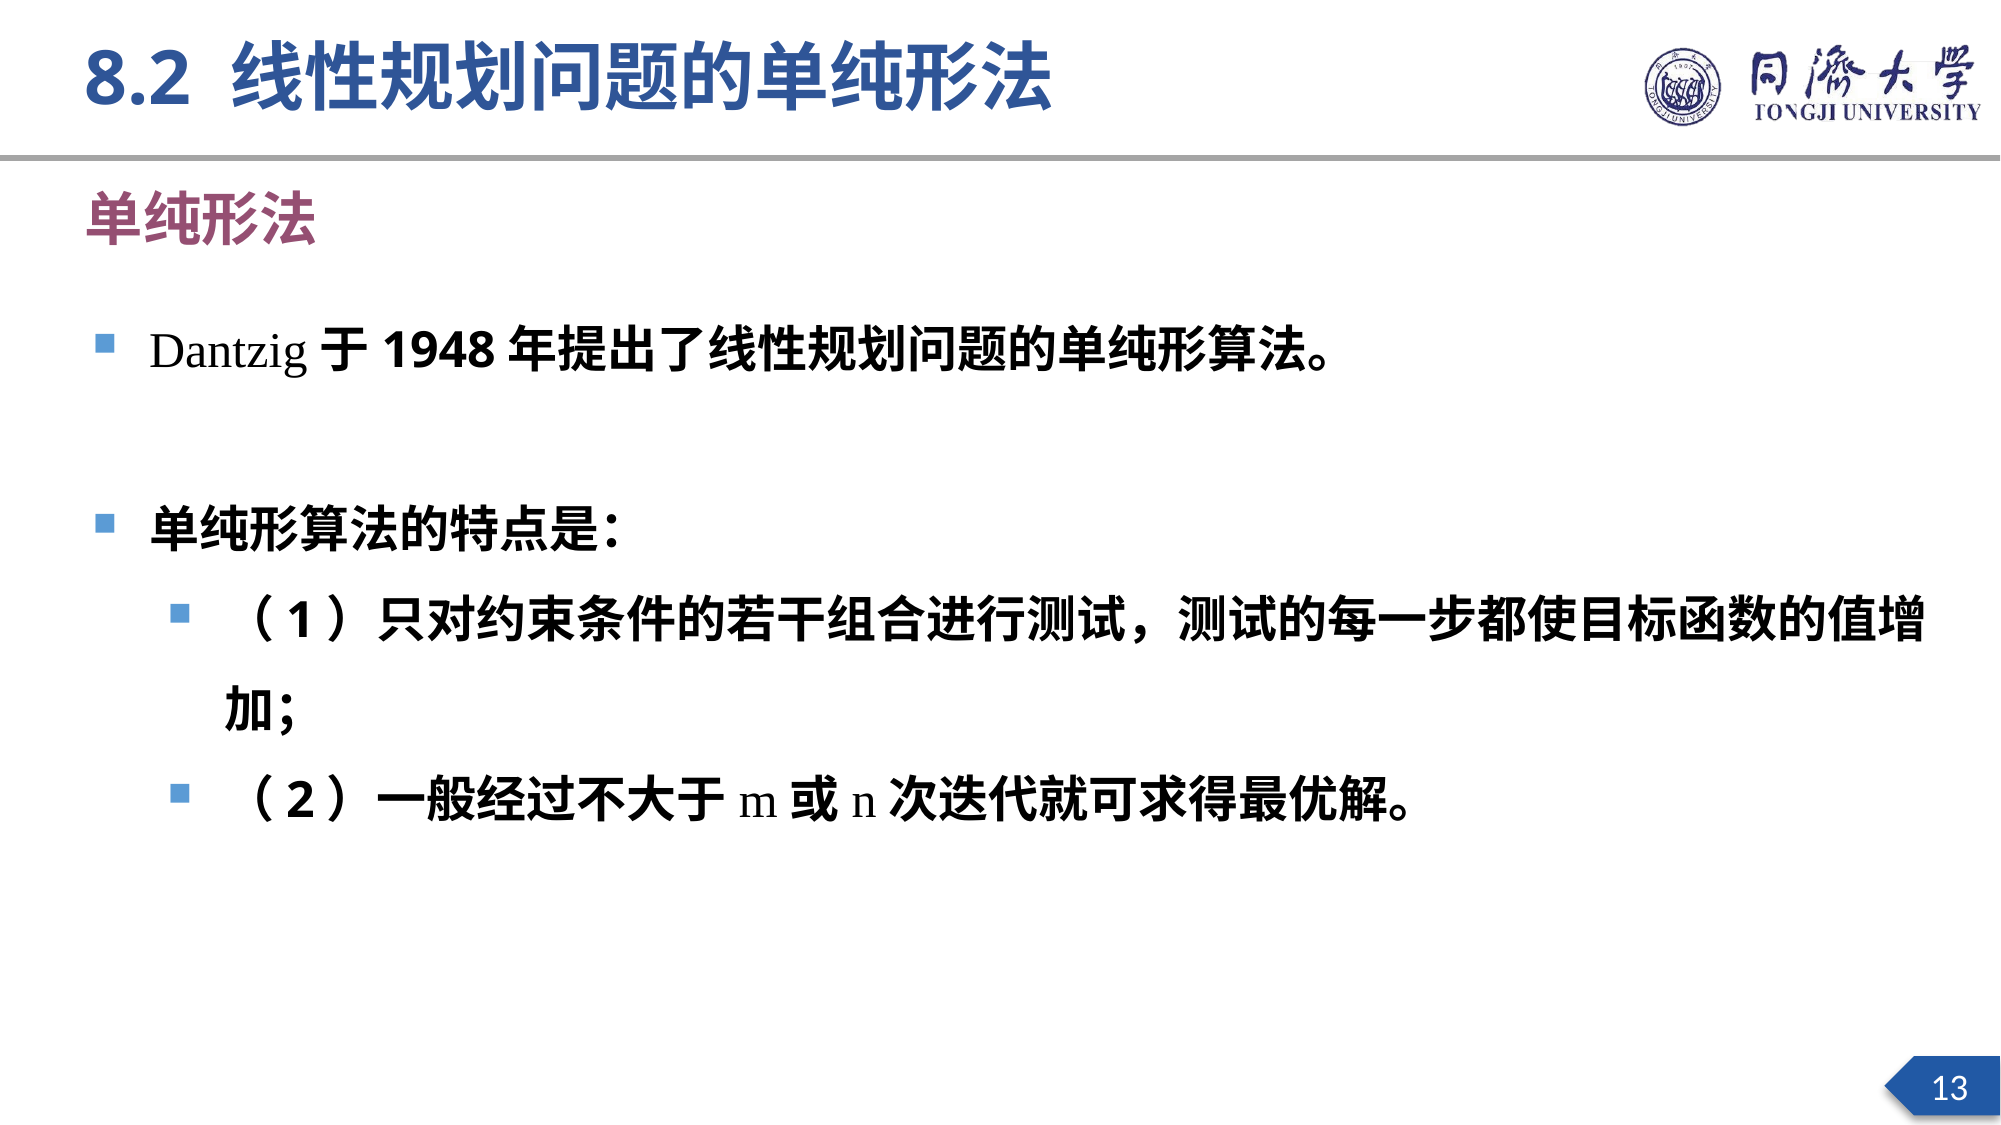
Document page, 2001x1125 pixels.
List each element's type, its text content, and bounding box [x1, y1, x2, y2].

text_box 8.2 线性规划问题的单纯形法 [69, 21, 1123, 110]
picture [1609, 12, 2000, 155]
text_box Dantzig于1948年提出了线性规划问题的单纯形算法。 单纯形算法的特点是： （1）只对约束条件的若干组合进行测试，测试的每一步都使目标函数的值增加； （2）一般经过不大于m或n次迭代就可求得最优解。 [78, 280, 1969, 836]
text_box 单纯形法 [69, 174, 1345, 281]
